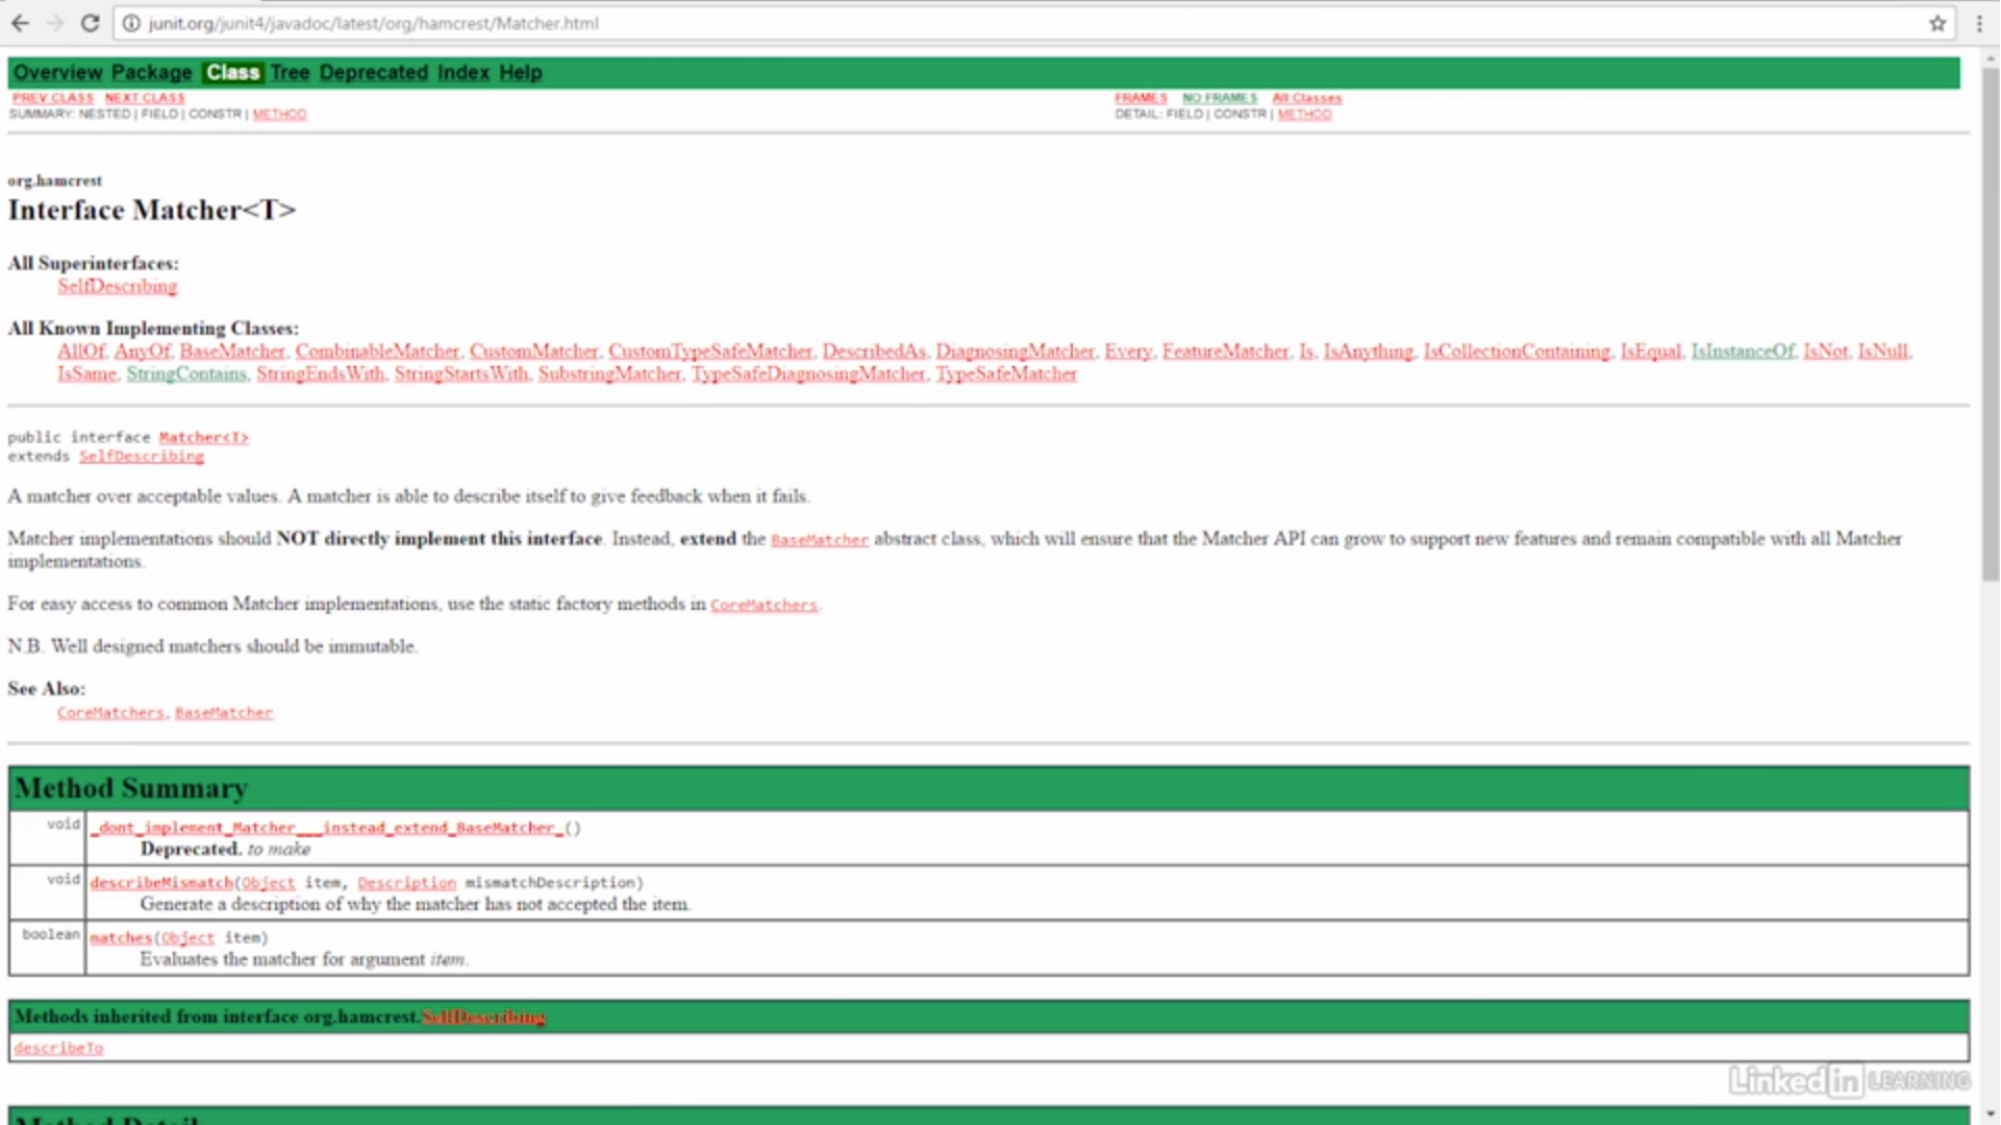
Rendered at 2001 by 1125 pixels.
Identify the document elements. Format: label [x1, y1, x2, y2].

list [0, 0, 2000, 1125]
